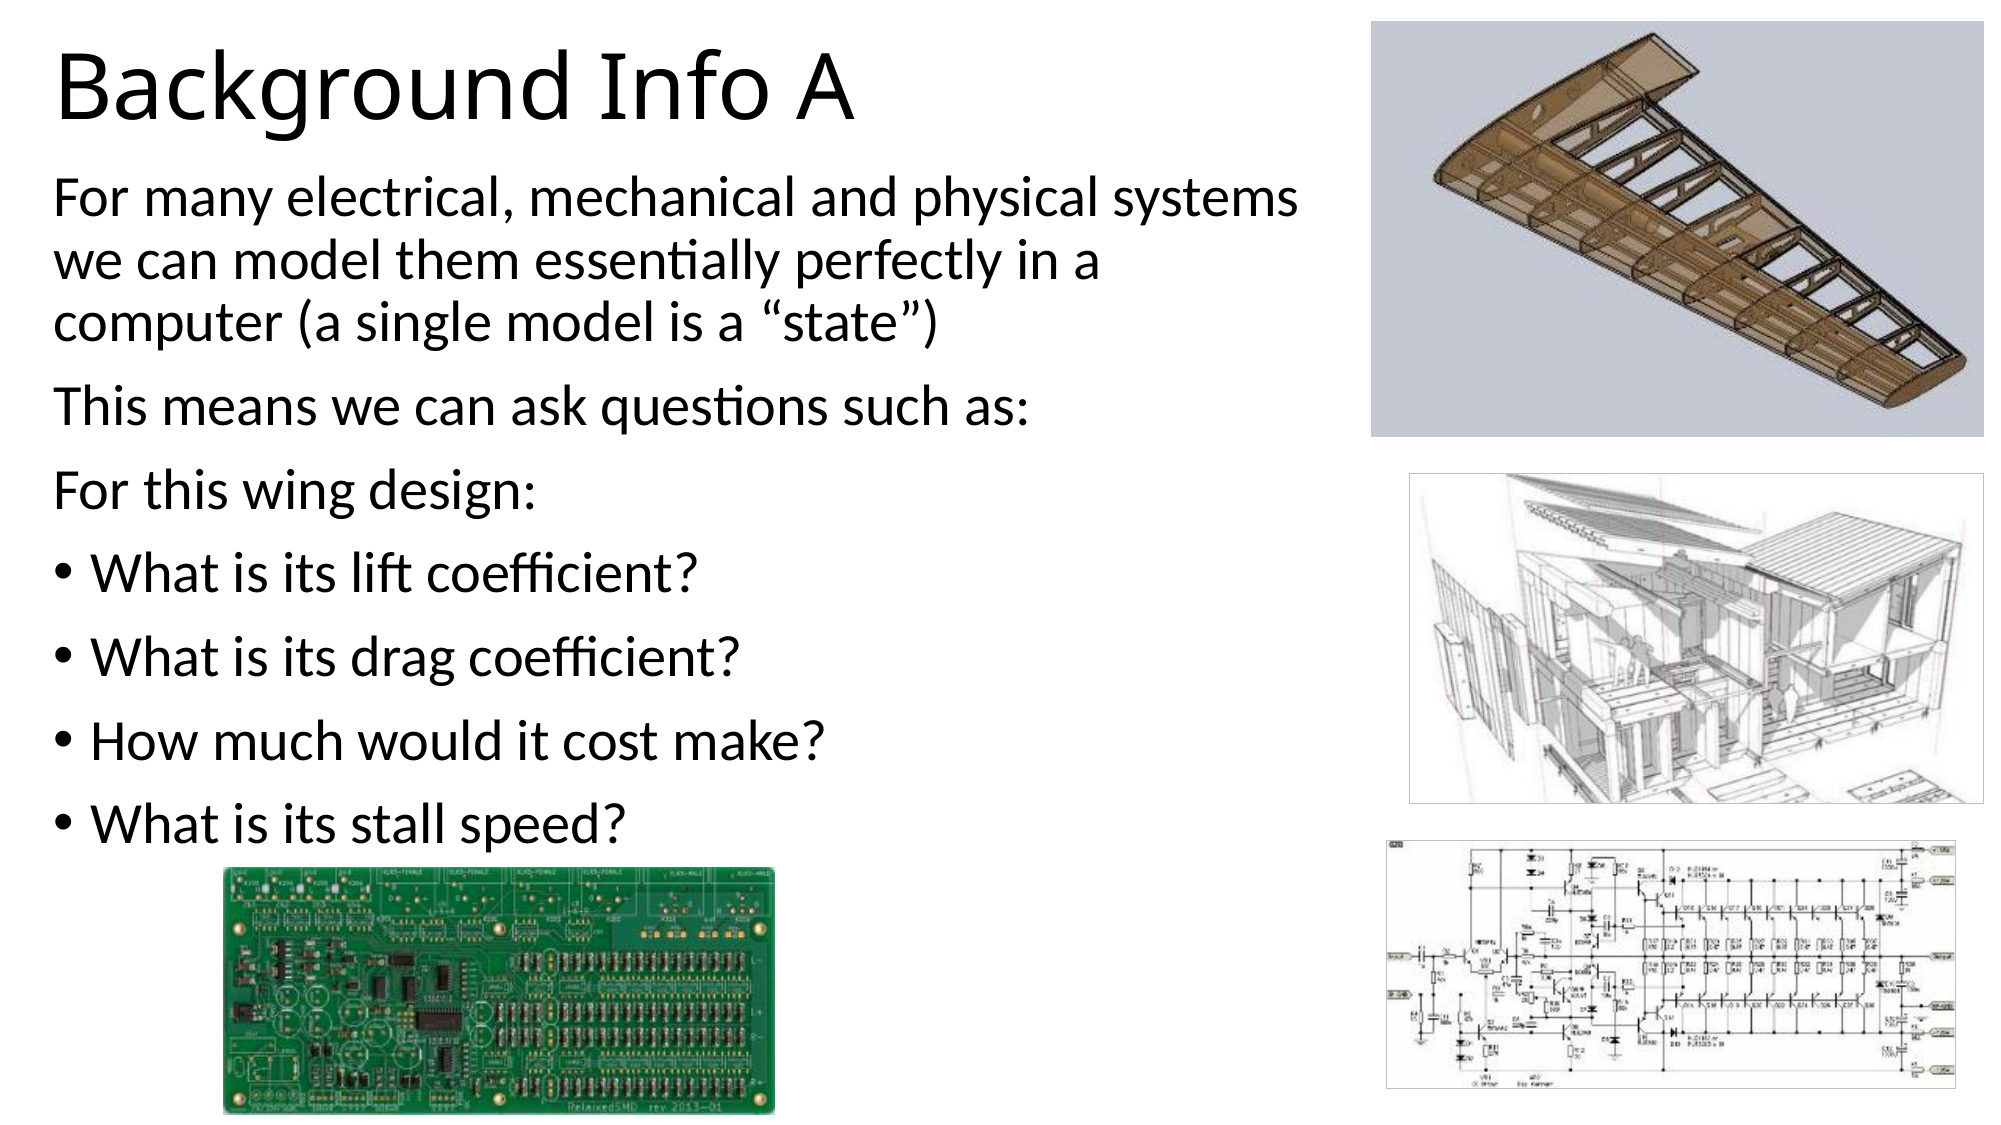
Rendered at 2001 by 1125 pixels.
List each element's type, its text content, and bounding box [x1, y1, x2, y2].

picture [1386, 840, 1956, 1089]
picture [223, 867, 775, 1115]
picture [1371, 21, 1984, 437]
picture [1409, 473, 1984, 804]
title Background Info A [38, 21, 1371, 159]
list For many electrical, mechanical and physical systems we can model them essentially perfectly in a computer (a single model is a “state”) This means we can ask questions such as: For this wing design: What is its lift coefficient? What is its drag coefficient? How much would it cost make? What is its stall speed? [38, 158, 1331, 878]
